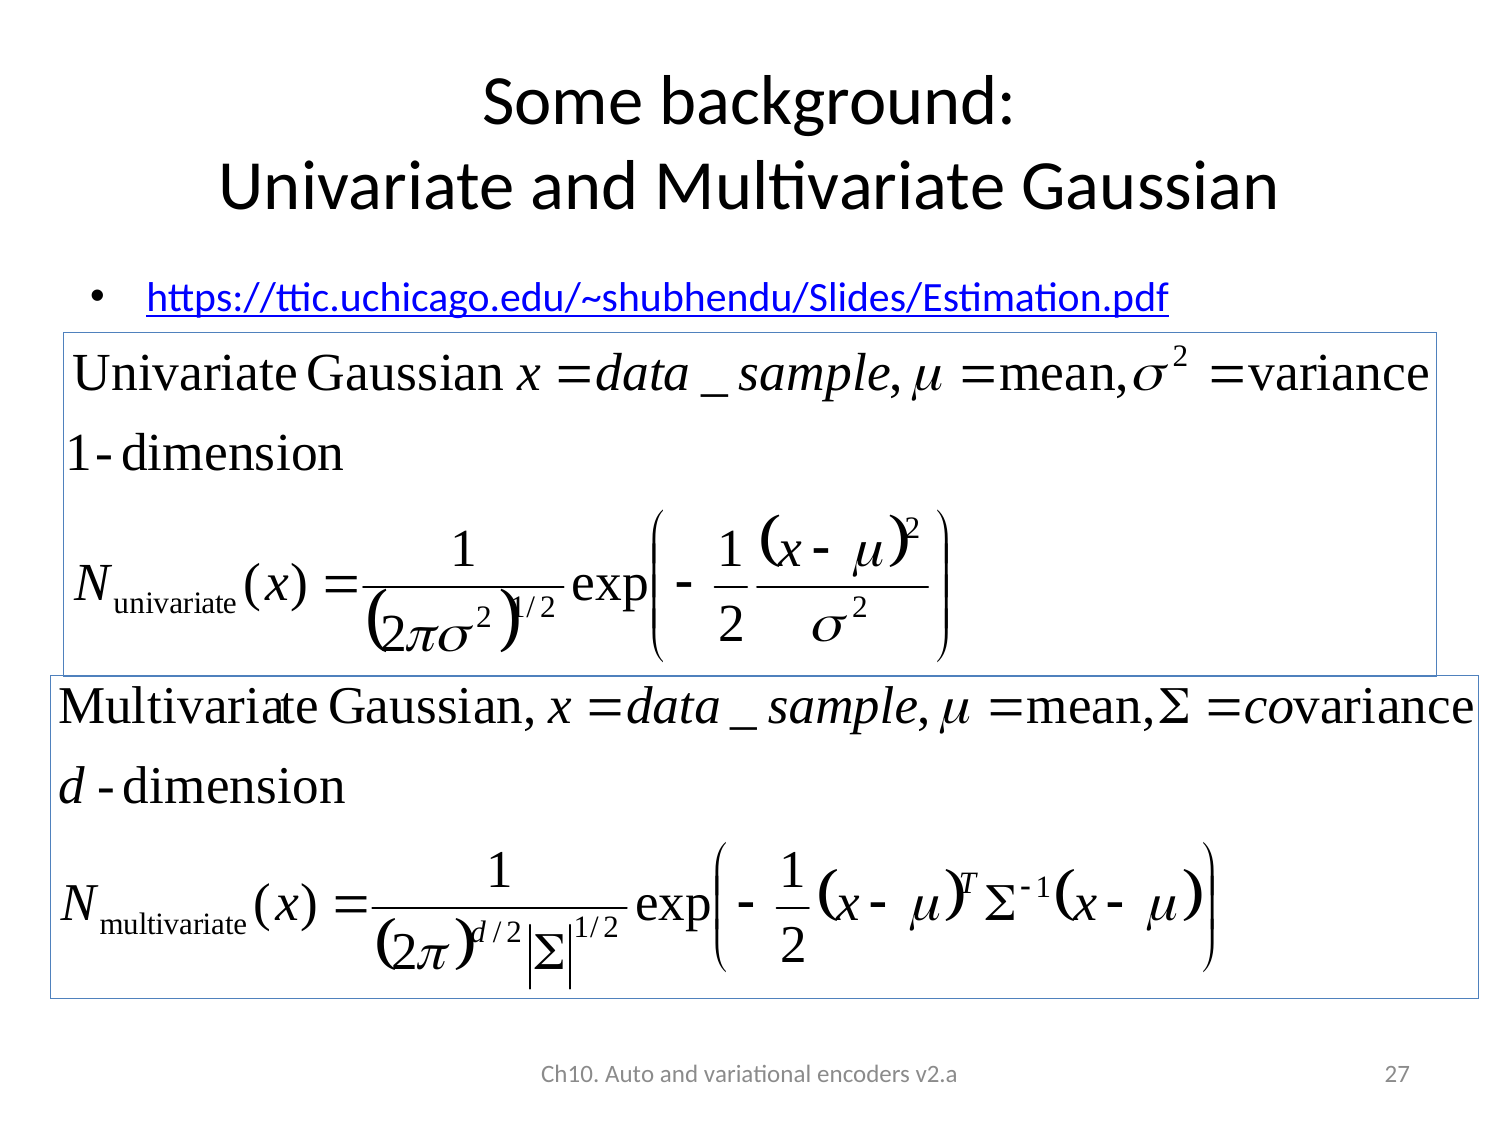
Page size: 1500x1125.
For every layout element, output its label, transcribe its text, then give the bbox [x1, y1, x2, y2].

slide_number 27 [1074, 1042, 1425, 1103]
footer Ch10. Auto and variational encoders v2.a [512, 1042, 988, 1103]
list https://ttic.uchicago.edu/~shubhendu/Slides/Estimation.pdf [75, 262, 1425, 330]
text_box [49, 674, 1479, 999]
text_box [63, 332, 1437, 673]
title Some background: Univariate and Multivariate Gaussian [75, 45, 1425, 233]
